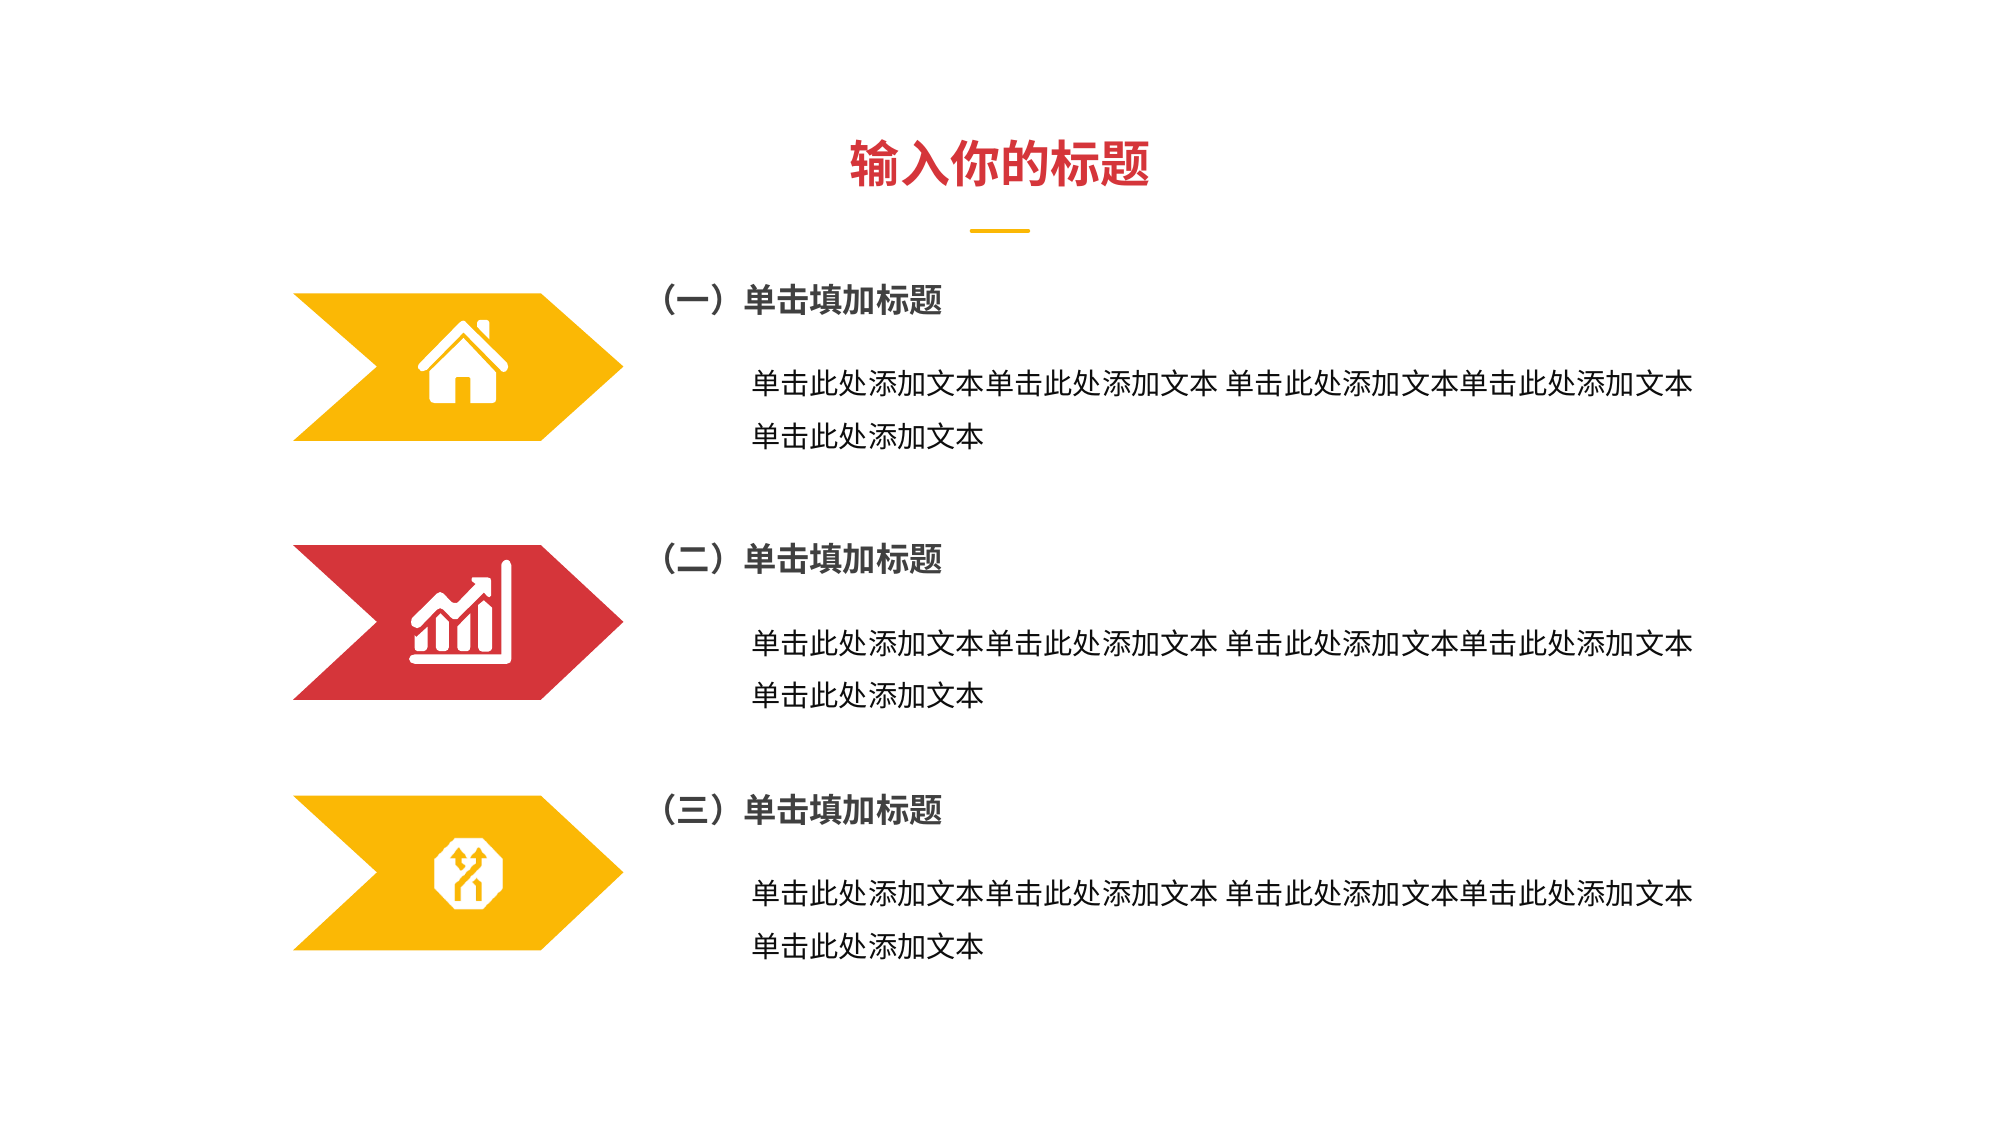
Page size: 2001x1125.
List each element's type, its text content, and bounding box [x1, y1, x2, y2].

text_box [293, 545, 624, 700]
text_box [477, 319, 490, 340]
text_box 单击此处添加文本单击此处添加文本 单击此处添加文本单击此处添加文本单击此处添加文本 [738, 851, 1723, 970]
text_box （二）单击填加标题 [635, 534, 1167, 583]
text_box [417, 320, 509, 372]
text_box 单击此处添加文本单击此处添加文本 单击此处添加文本单击此处添加文本单击此处添加文本 [738, 601, 1723, 720]
text_box [293, 293, 624, 441]
text_box 单击此处添加文本单击此处添加文本 单击此处添加文本单击此处添加文本单击此处添加文本 [738, 341, 1723, 460]
picture [433, 836, 503, 910]
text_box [408, 559, 512, 664]
text_box （一）单击填加标题 [635, 274, 1167, 324]
text_box 输入你的标题 [786, 124, 1214, 200]
text_box （三）单击填加标题 [635, 784, 1167, 834]
text_box [429, 337, 497, 404]
text_box [293, 795, 624, 951]
